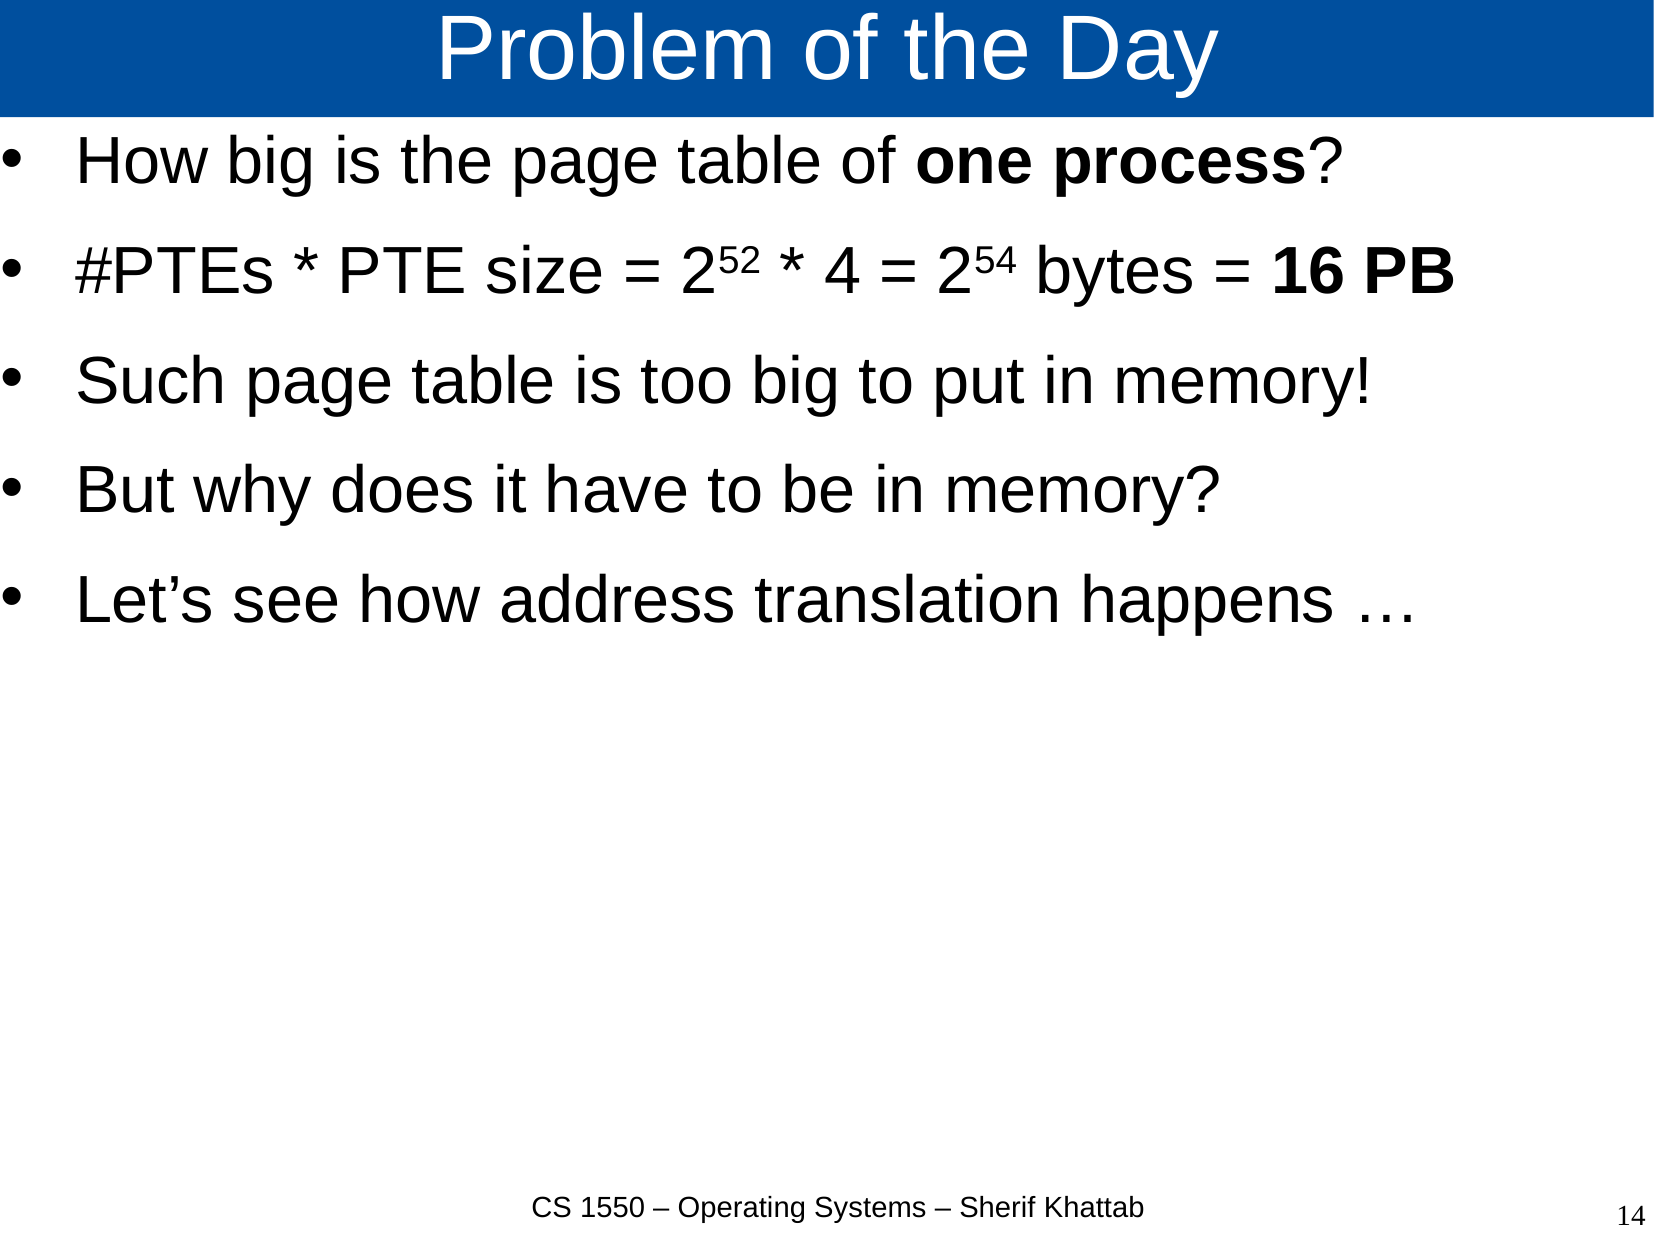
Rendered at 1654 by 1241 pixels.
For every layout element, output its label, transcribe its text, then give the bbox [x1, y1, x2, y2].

title Problem of the Day [0, 0, 1654, 117]
footer CS 1550 – Operating Systems – Sherif Khattab [460, 1190, 1217, 1241]
slide_number 14 [1265, 1198, 1647, 1241]
list How big is the page table of one process? #PTEs * PTE size = 252 * 4 = 254 bytes = 16 PB Such page table is too big to put in memory! But why does it have to be in memory? Let’s see how address translation happens … [0, 117, 1654, 1195]
